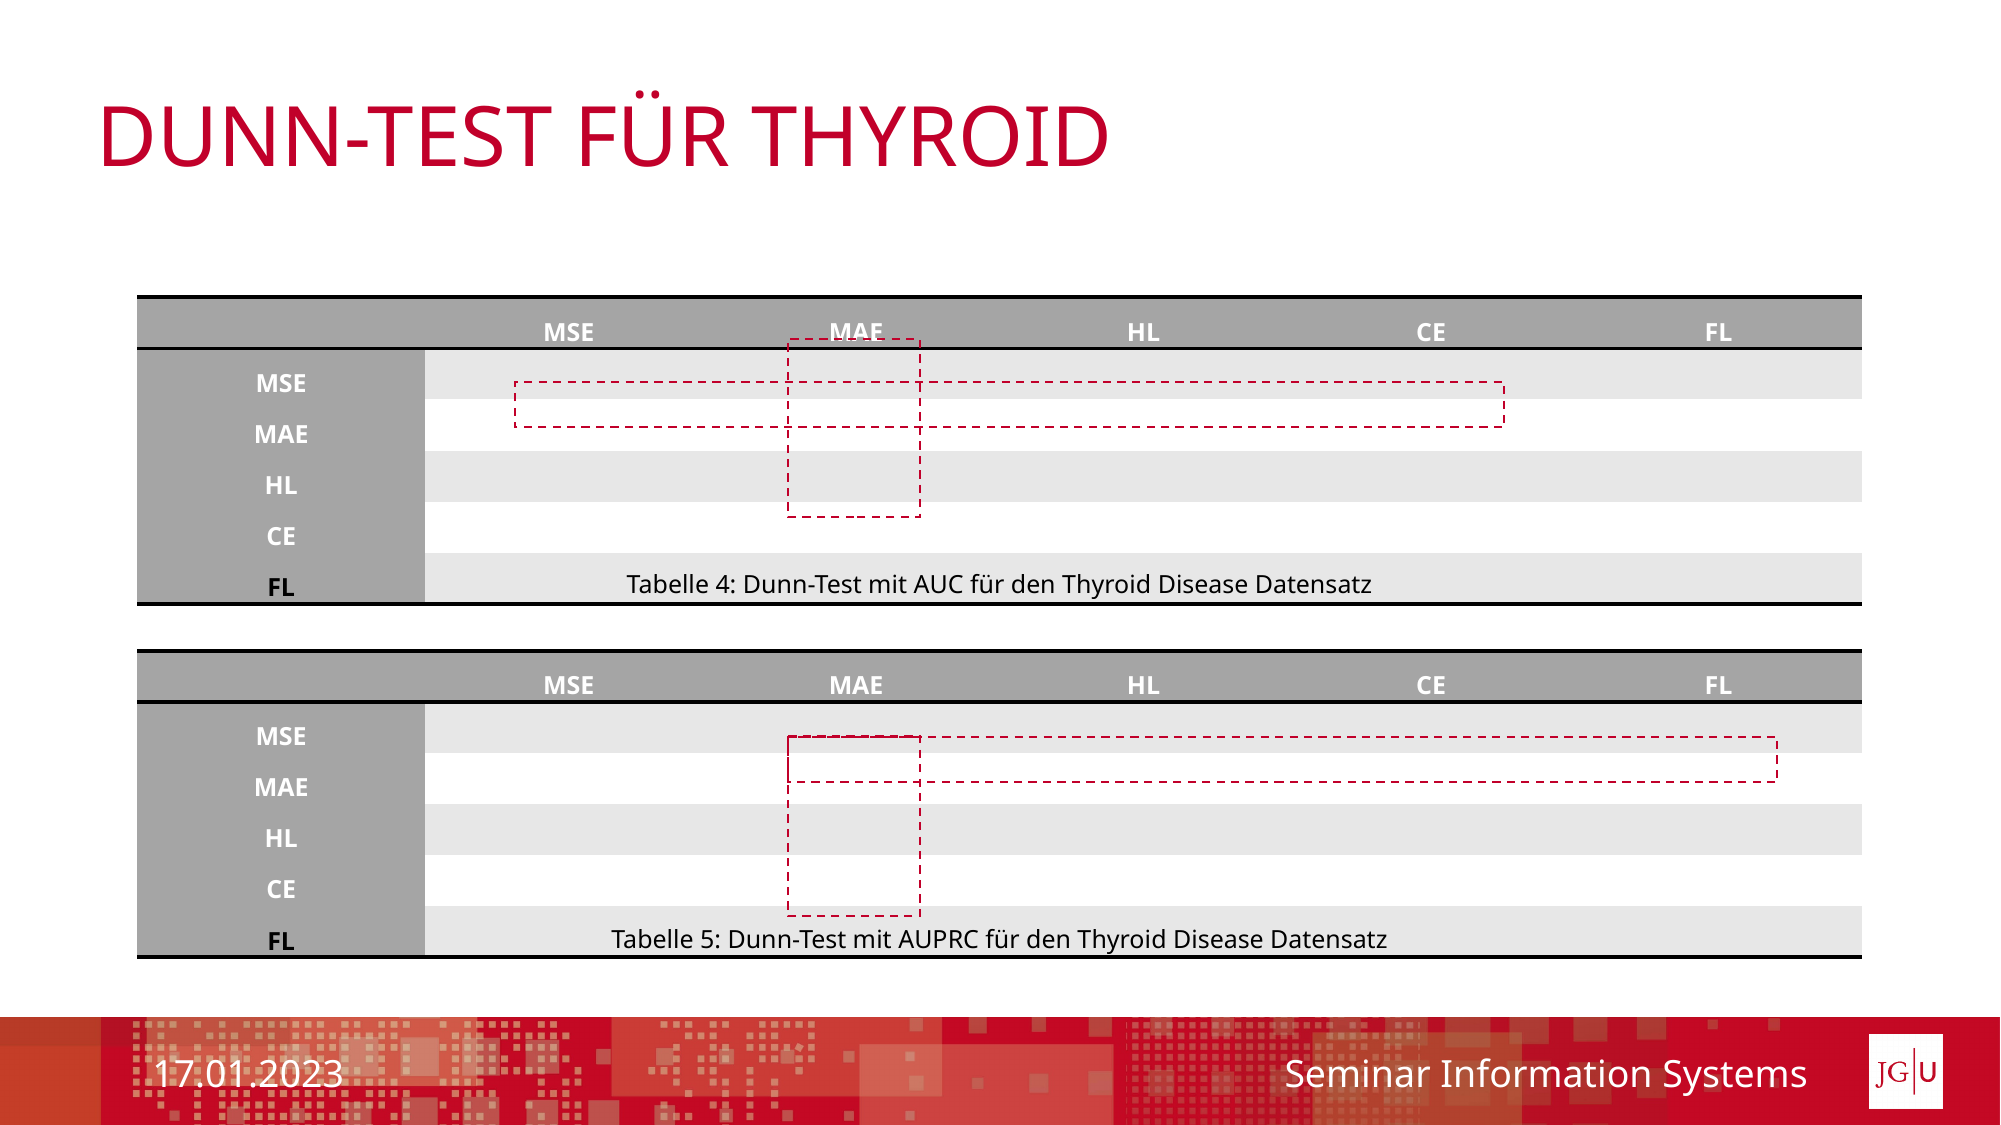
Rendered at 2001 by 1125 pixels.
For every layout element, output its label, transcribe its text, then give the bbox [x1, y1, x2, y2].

picture [0, 1017, 2000, 1125]
text_box [514, 381, 1505, 428]
footer Seminar Information Systems [821, 1042, 1824, 1103]
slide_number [137, 1042, 588, 1103]
text_box Tabelle 4: Dunn-Test mit AUC für den Thyroid Disease Datensatz [137, 561, 1863, 606]
title DUNN-Test für THYROID [81, 87, 1750, 243]
text_box Tabelle 5: Dunn-Test mit AUPRC für den Thyroid Disease Datensatz [137, 915, 1863, 961]
text_box [787, 338, 921, 382]
text_box [787, 428, 921, 518]
text_box [787, 736, 1778, 783]
text_box [787, 783, 921, 917]
